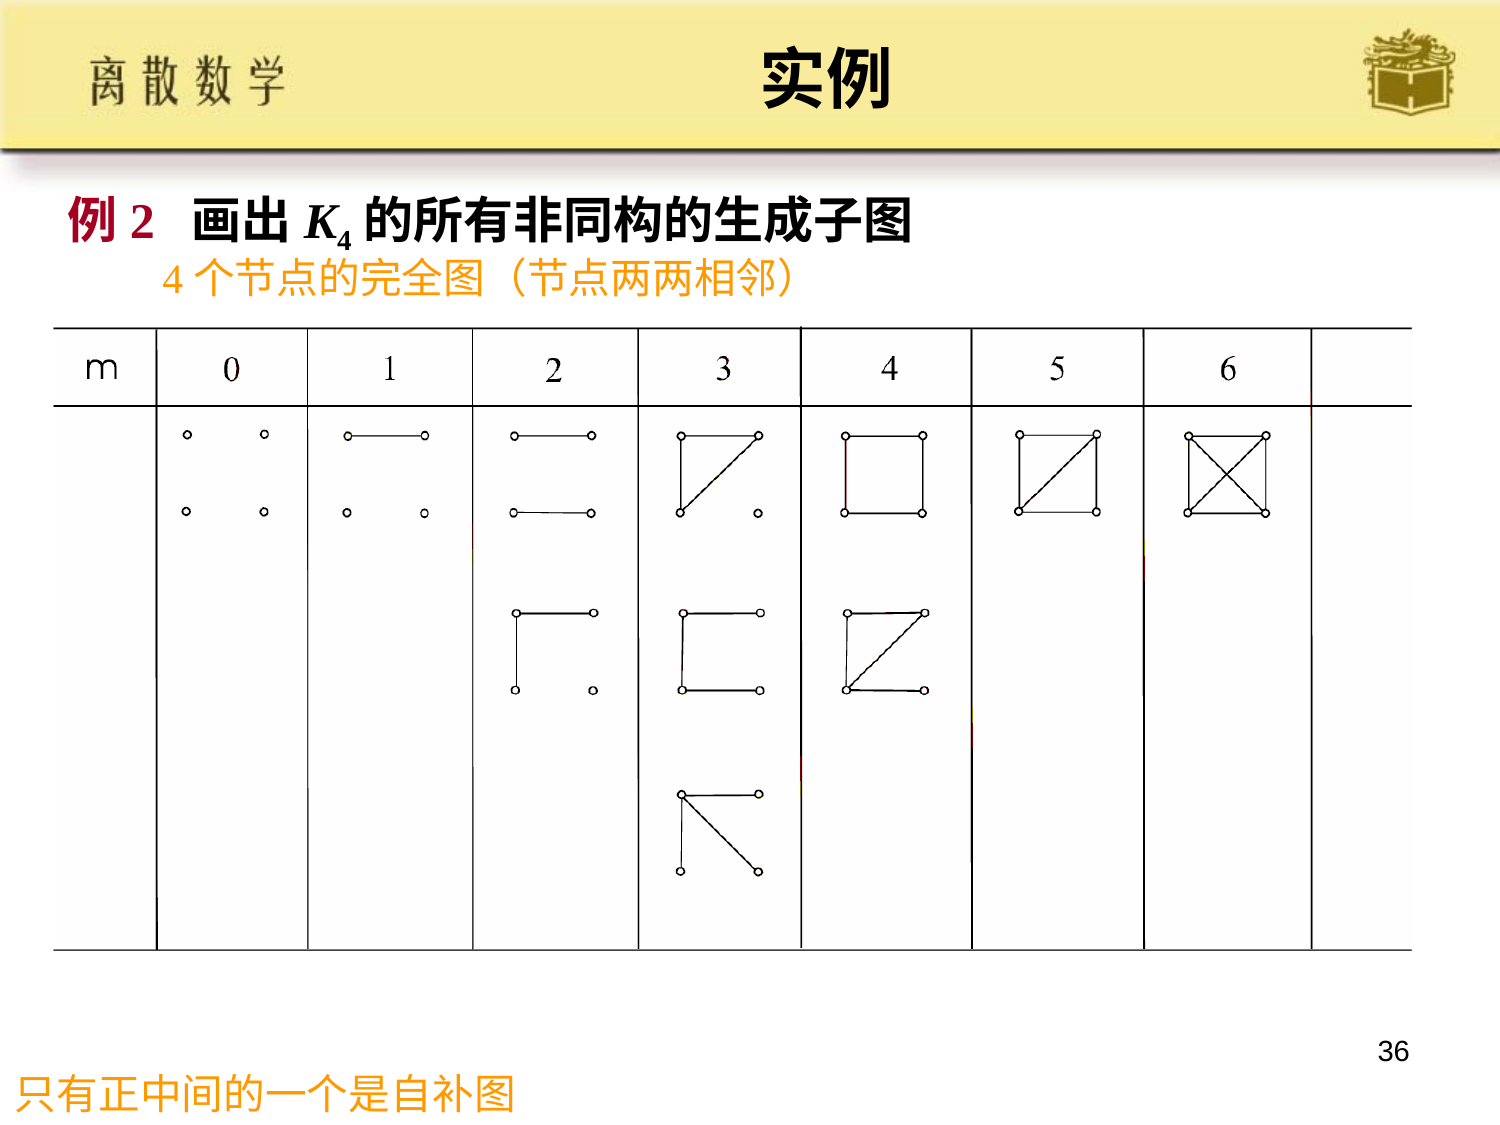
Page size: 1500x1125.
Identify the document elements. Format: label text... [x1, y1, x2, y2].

text_box 实例 [324, 42, 1329, 112]
text_box 只有正中间的一个是自补图 [0, 1060, 687, 1125]
text_box 例2 画出K4的所有非同构的生成子图 [53, 180, 1164, 264]
picture [0, 0, 1500, 1125]
text_box 4个节点的完全图（节点两两相邻） [147, 244, 845, 310]
slide_number 36 [1074, 1024, 1425, 1103]
